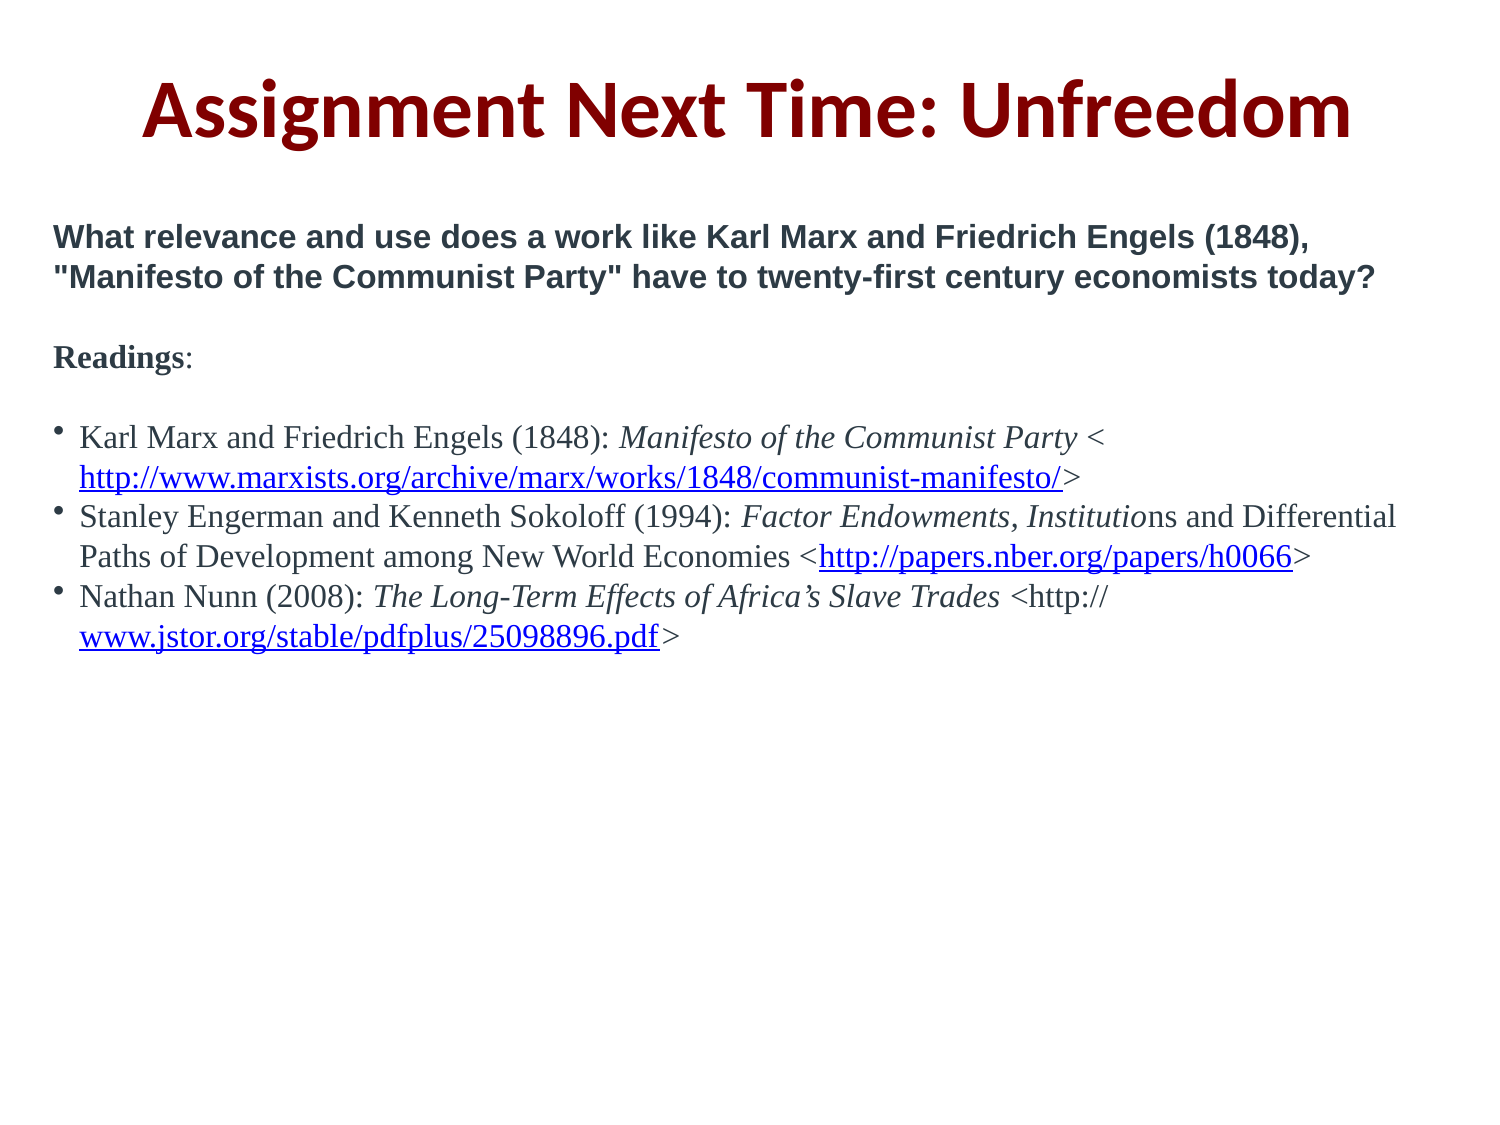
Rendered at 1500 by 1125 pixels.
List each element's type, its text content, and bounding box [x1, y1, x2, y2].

title Assignment Next Time: Unfreedom [44, 0, 1453, 207]
list What relevance and use does a work like Karl Marx and Friedrich Engels (1848), "Manifesto of the Communist Party" have to twenty-first century economists today? Readings: Karl Marx and Friedrich Engels (1848): Manifesto of the Communist Party <http://www.marxists.org/archive/marx/works/1848/communist-manifesto/> Stanley Engerman and Kenneth Sokoloff (1994): Factor Endowments, Institutions and Differential Paths of Development among New World Economies <http://papers.nber.org/papers/h0066> Nathan Nunn (2008): The Long-Term Effects of Africa’s Slave Trades <http://www.jstor.org/stable/pdfplus/25098896.pdf> [44, 207, 1453, 1063]
